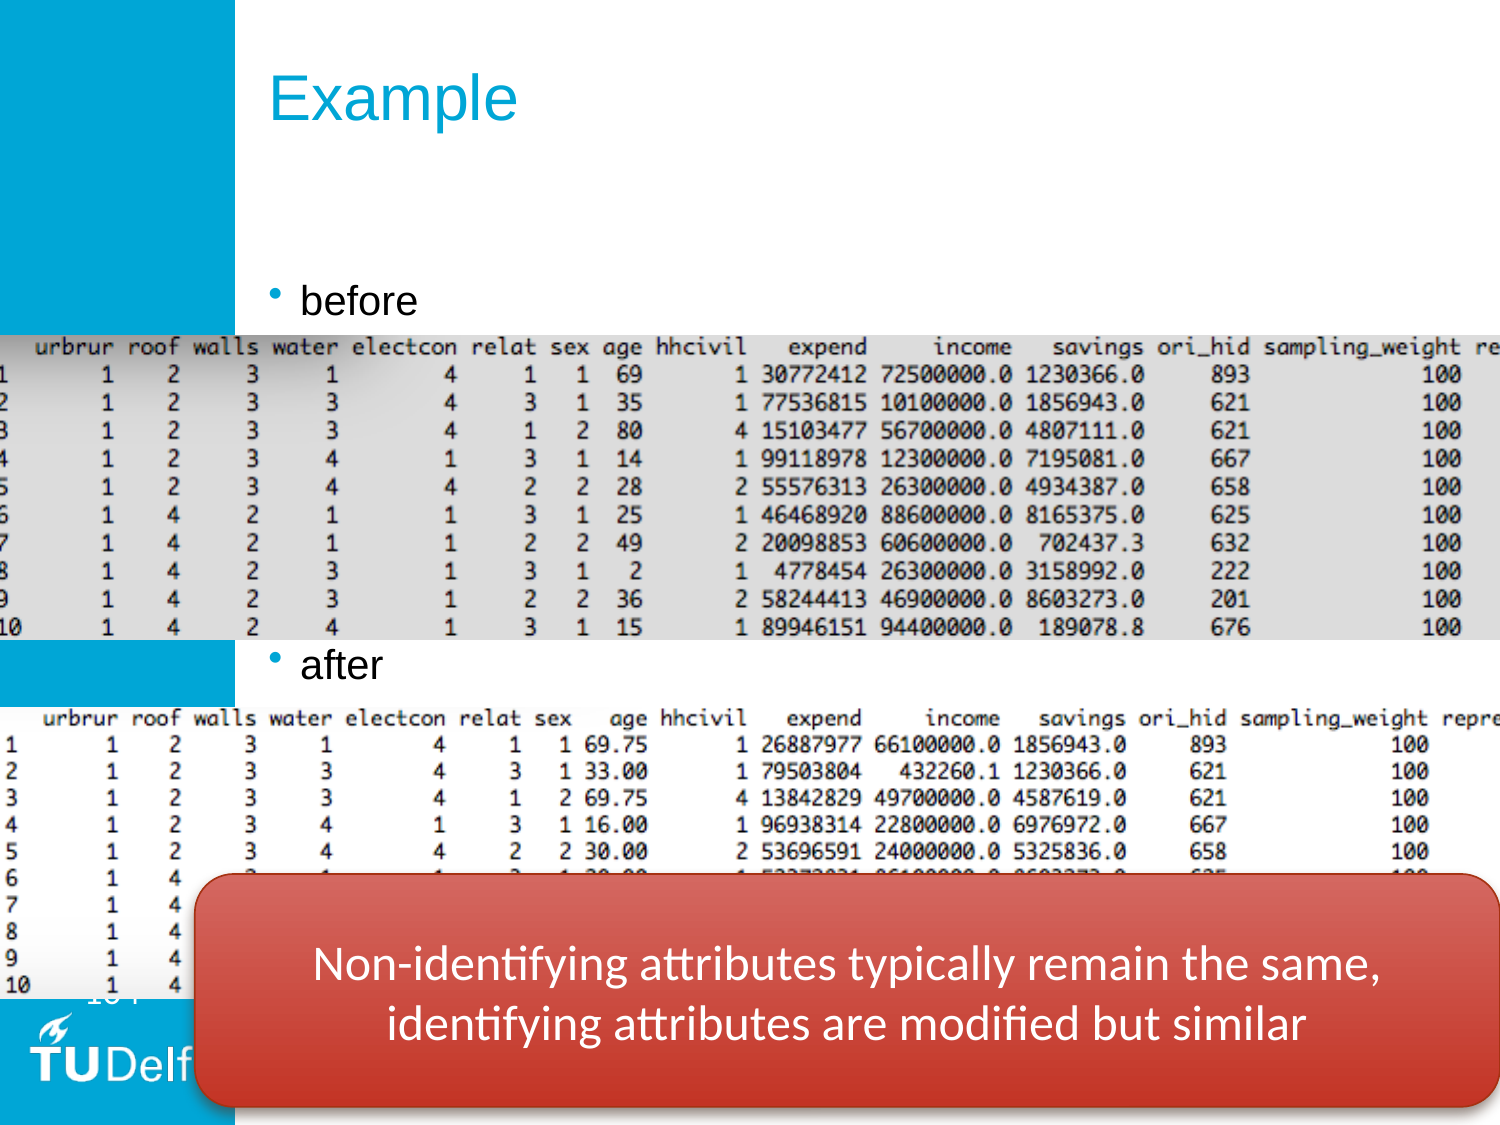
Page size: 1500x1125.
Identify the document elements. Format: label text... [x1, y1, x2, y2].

text_box Non-identifying attributes typically remain the same, identifying attributes are modified but similar [193, 1019, 1500, 1108]
title Example [268, 55, 1423, 231]
picture [0, 706, 1500, 1000]
list before after [268, 660, 1423, 706]
list before after [268, 271, 1423, 334]
picture [0, 335, 1500, 640]
